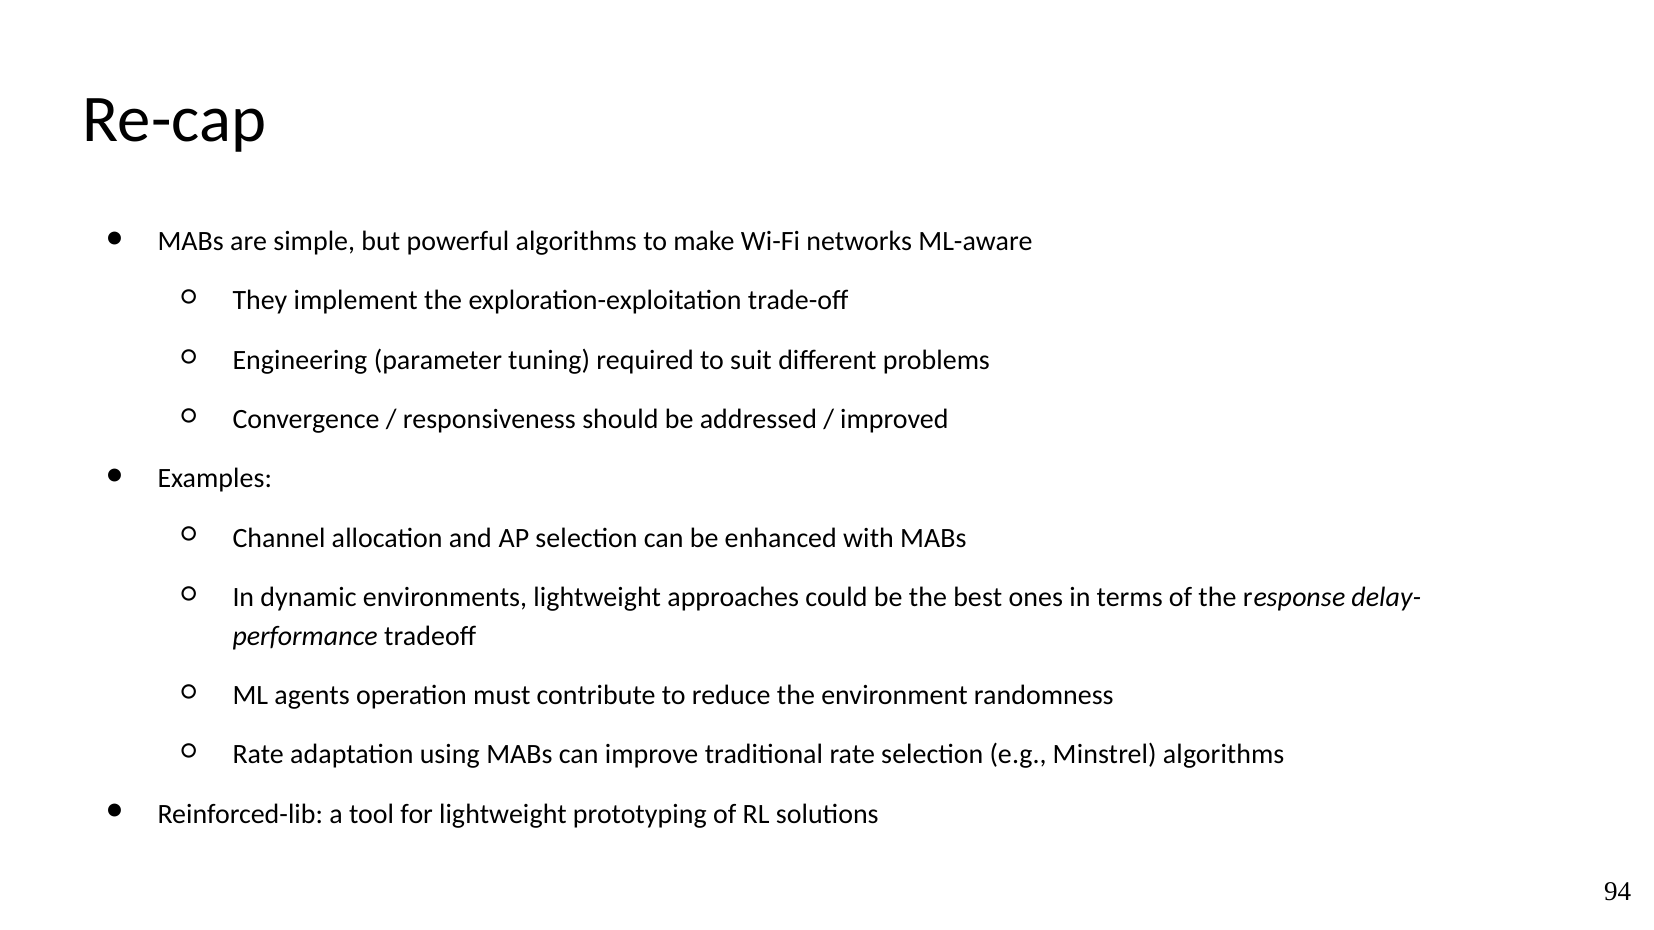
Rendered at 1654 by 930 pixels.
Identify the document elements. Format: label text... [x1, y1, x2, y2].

text_box Re-cap [82, 37, 1571, 193]
text_box MABs are simple, but powerful algorithms to make Wi-Fi networks ML-aware They implement the exploration-exploitation trade-off Engineering (parameter tuning) required to suit different problems Convergence / responsiveness should be addressed / improved Examples: Channel allocation and AP selection can be enhanced with MABs In dynamic environments, lightweight approaches could be the best ones in terms of the response delay-performance tradeoff ML agents operation must contribute to reduce the environment randomness Rate adaptation using MABs can improve traditional rate selection (e.g., Minstrel) algorithms Reinforced-lib: a tool for lightweight prototyping of RL solutions [82, 217, 1531, 850]
slide_number ‹#› [1546, 858, 1647, 930]
